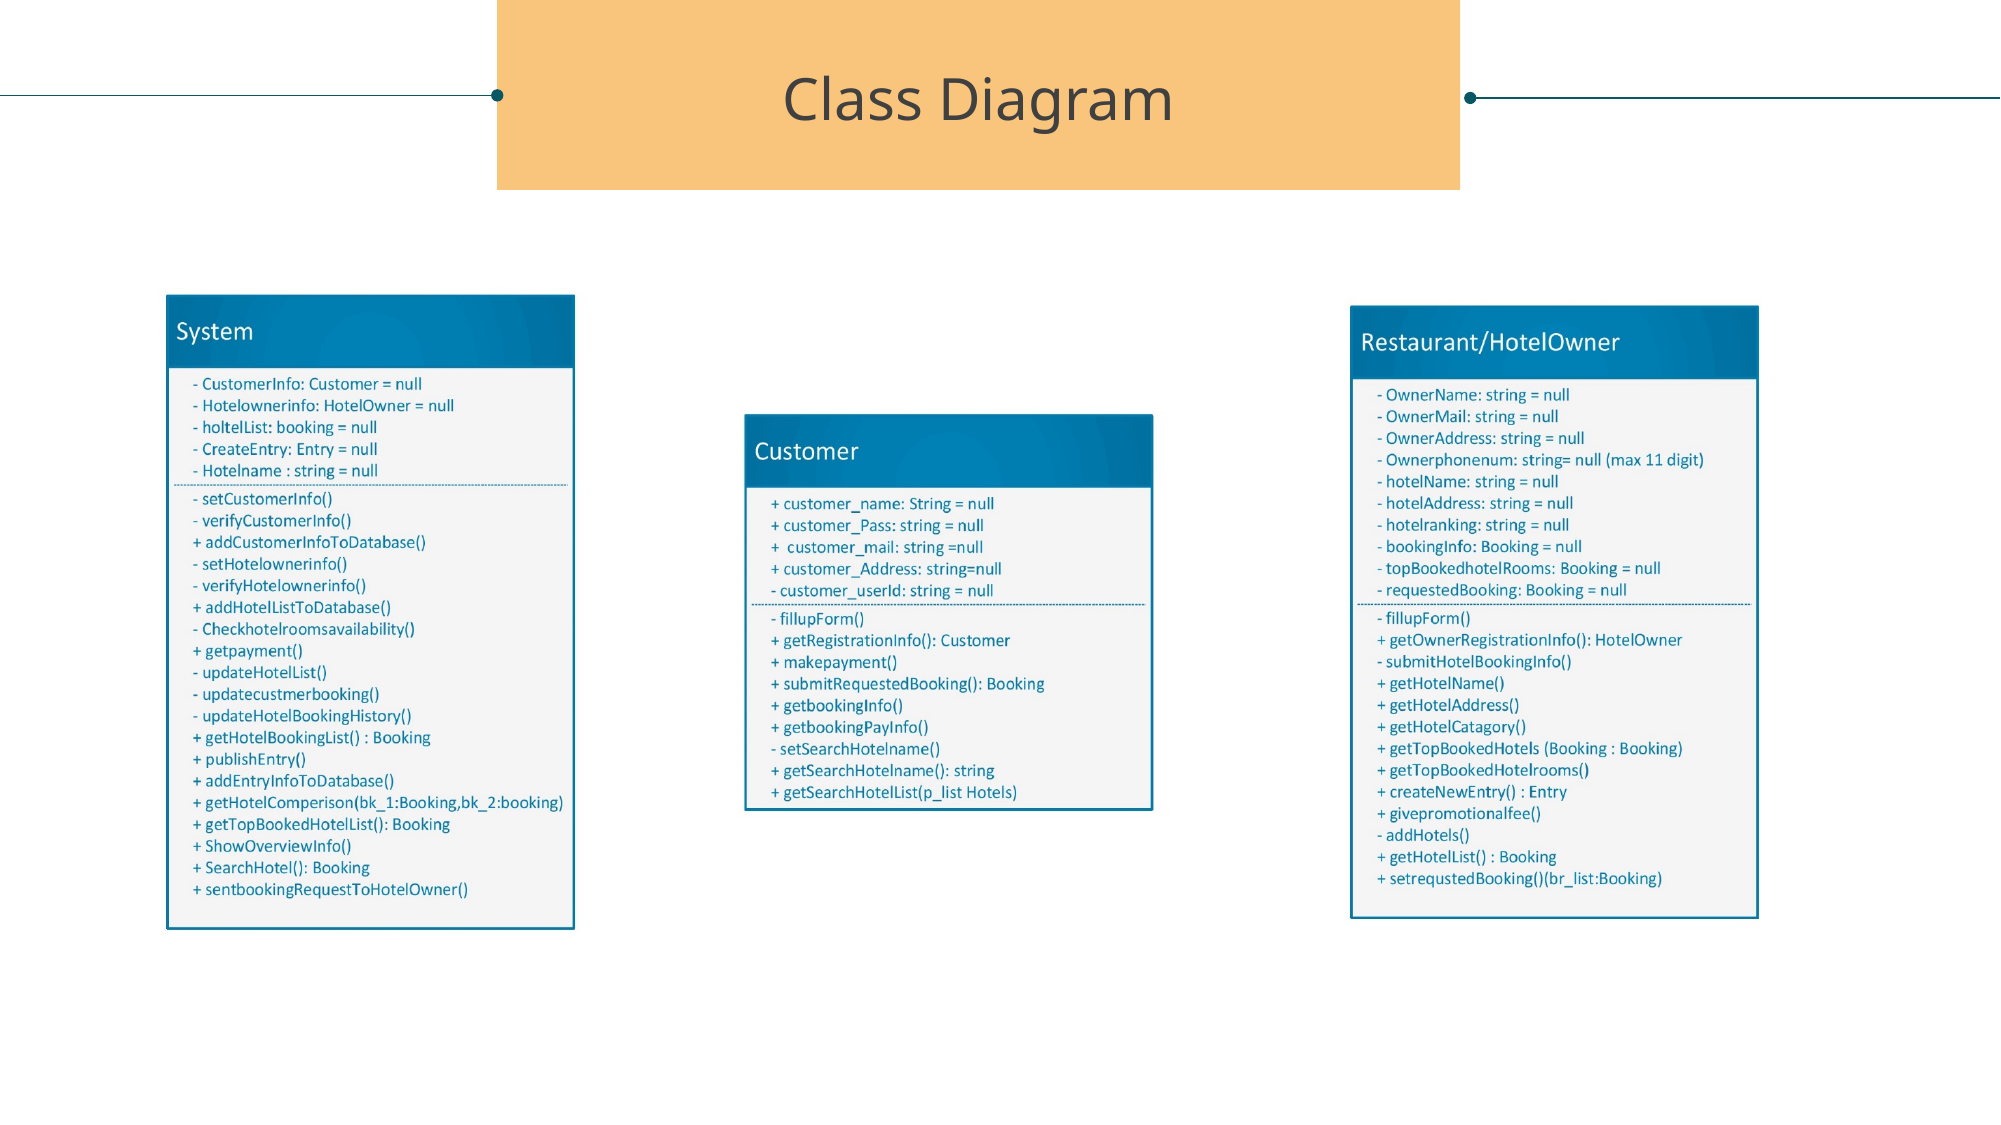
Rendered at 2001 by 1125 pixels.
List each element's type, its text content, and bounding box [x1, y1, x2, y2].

picture [79, 190, 1876, 1082]
text_box Class Diagram [497, 0, 1461, 190]
